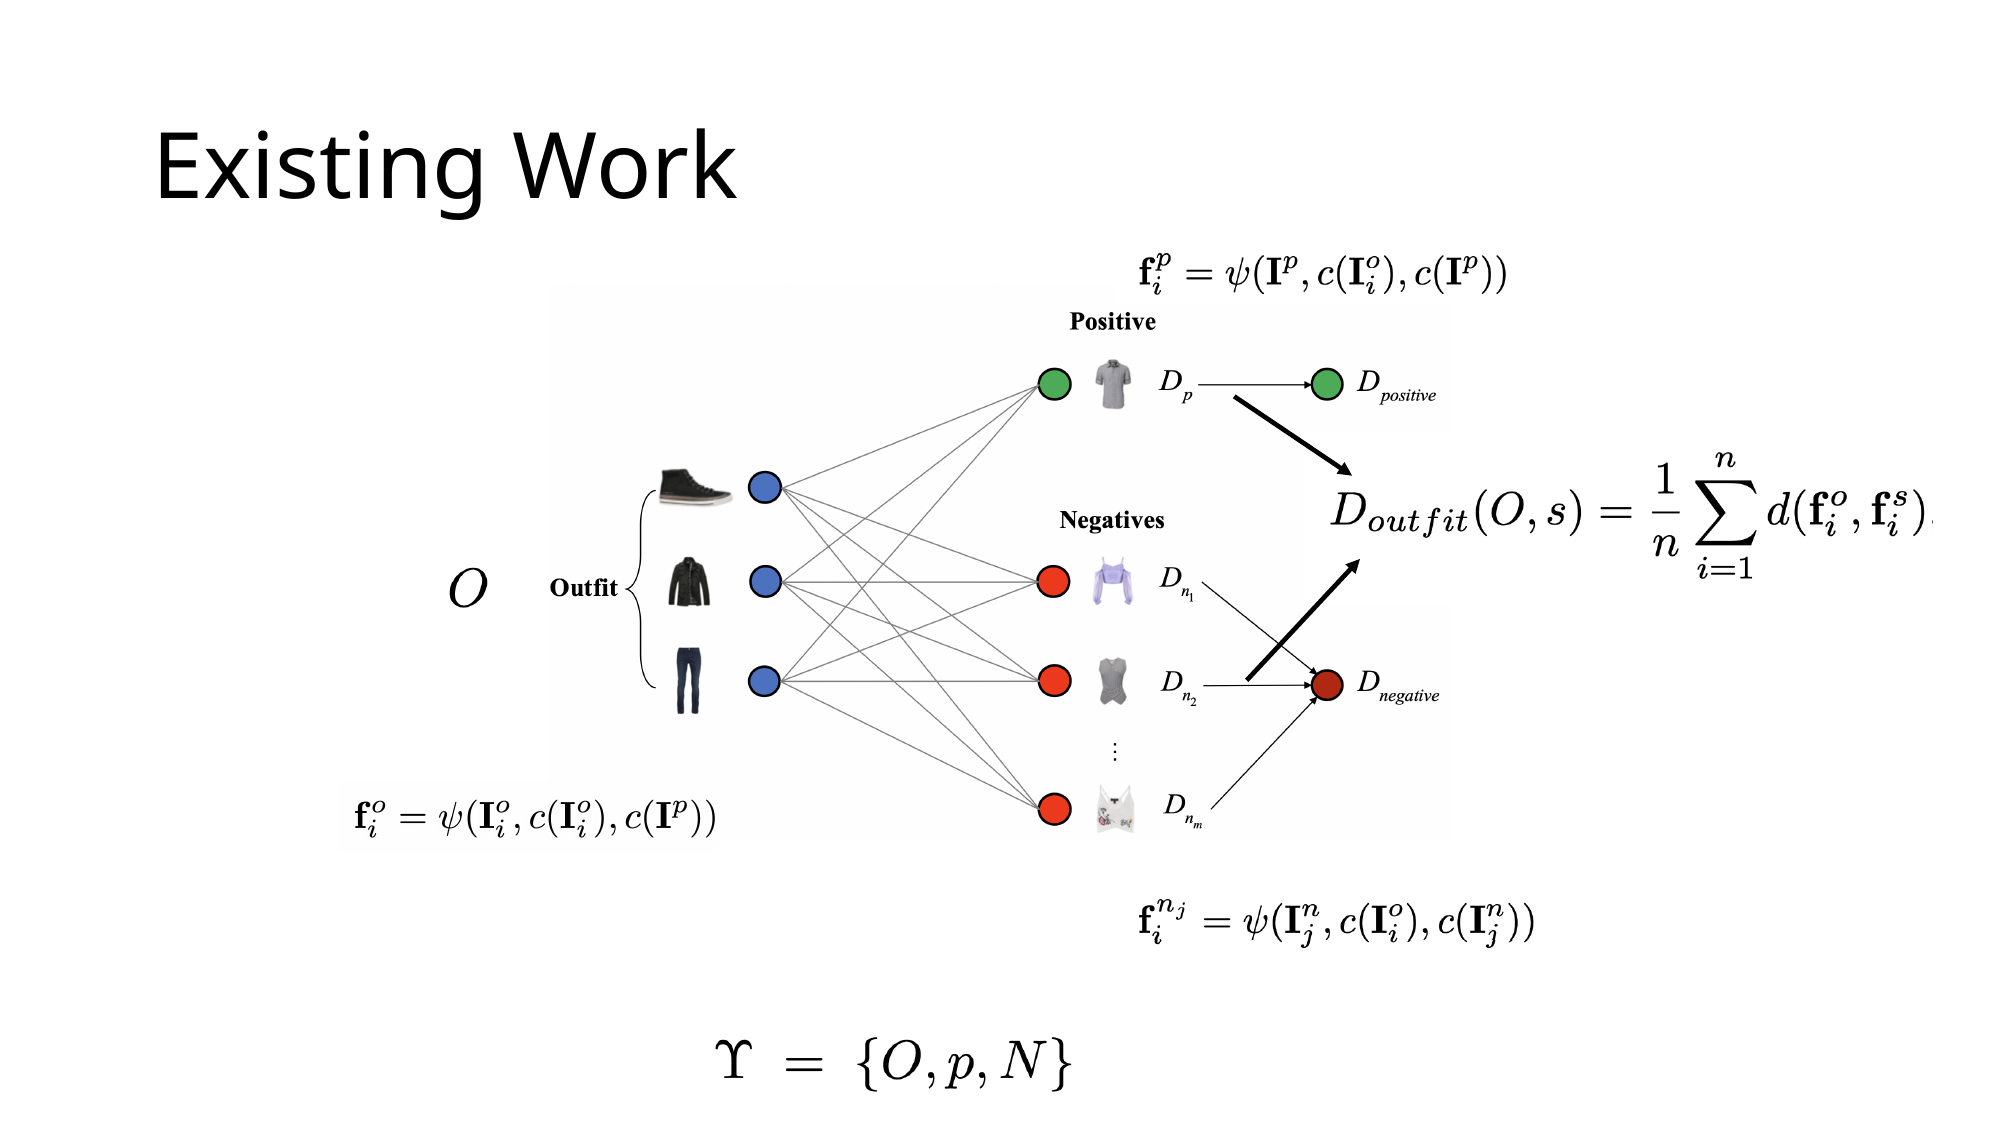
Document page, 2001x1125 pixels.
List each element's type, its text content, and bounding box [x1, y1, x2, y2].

picture [1114, 877, 1538, 956]
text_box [1234, 396, 1353, 476]
picture [339, 230, 1933, 852]
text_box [1246, 558, 1360, 681]
picture [448, 562, 492, 616]
picture [703, 1028, 1078, 1102]
title Existing Work [137, 59, 1863, 278]
